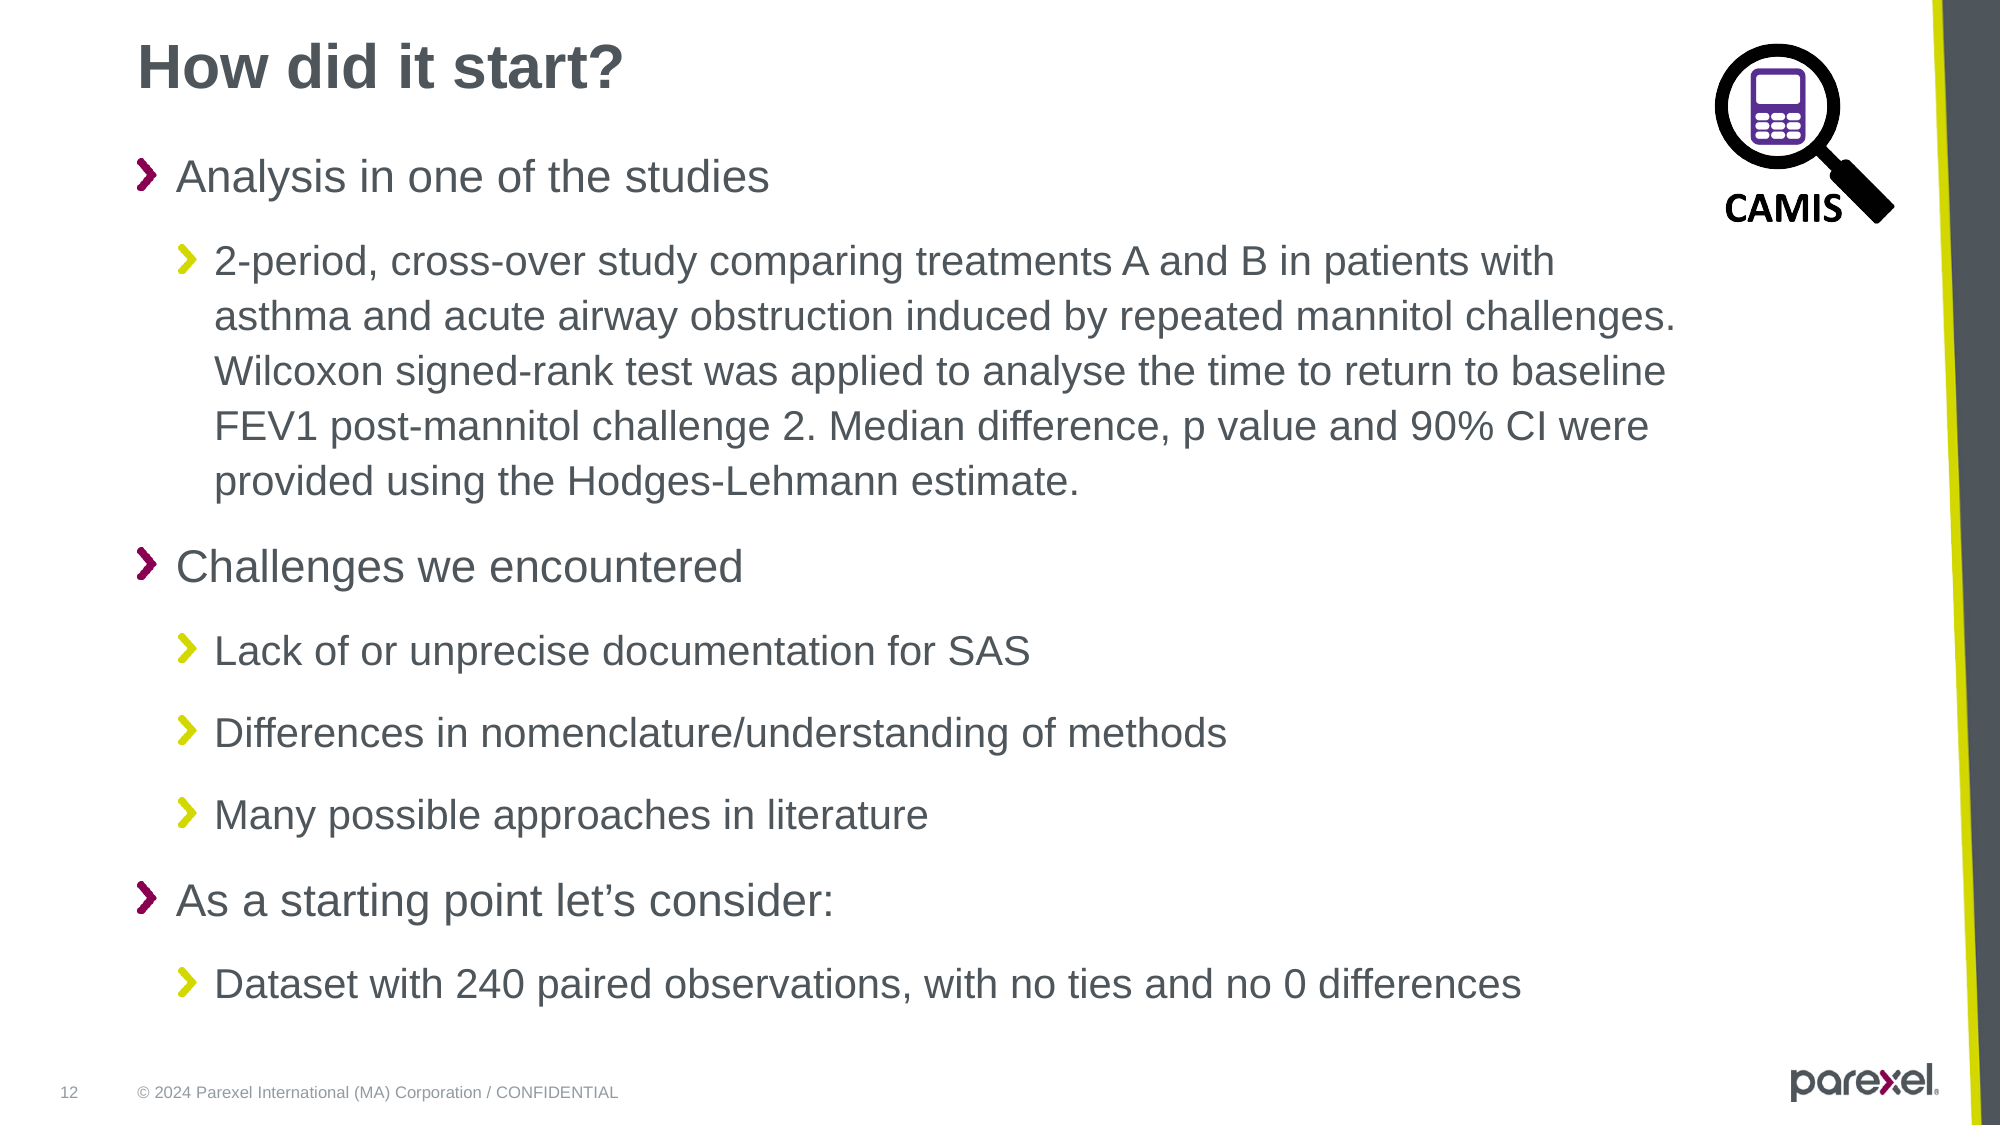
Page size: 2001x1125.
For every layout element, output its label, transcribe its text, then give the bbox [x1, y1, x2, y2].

picture [137, 547, 157, 580]
picture [178, 633, 197, 663]
list Analysis in one of the studies 2-period, cross-over study comparing treatments A and B in patients with asthma and acute airway obstruction induced by repeated mannitol challenges. Wilcoxon signed-rank test was applied to analyse the time to return to baseline FEV1 post-mannitol challenge 2. Median difference, p value and 90% CI were provided using the Hodges-Lehmann estimate. Challenges we encountered Lack of or unprecise documentation for SAS Differences in nomenclature/understanding of methods Many possible approaches in literature As a starting point let’s consider: Dataset with 240 paired observations, with no ties and no 0 differences [137, 141, 1678, 930]
picture [178, 244, 197, 274]
picture [137, 158, 157, 191]
picture [1596, 0, 2000, 1125]
picture [137, 881, 157, 914]
picture [178, 797, 197, 828]
title How did it start? [137, 0, 1596, 102]
picture [178, 715, 197, 745]
picture [178, 967, 197, 997]
slide_number 12 [19, 1081, 79, 1102]
